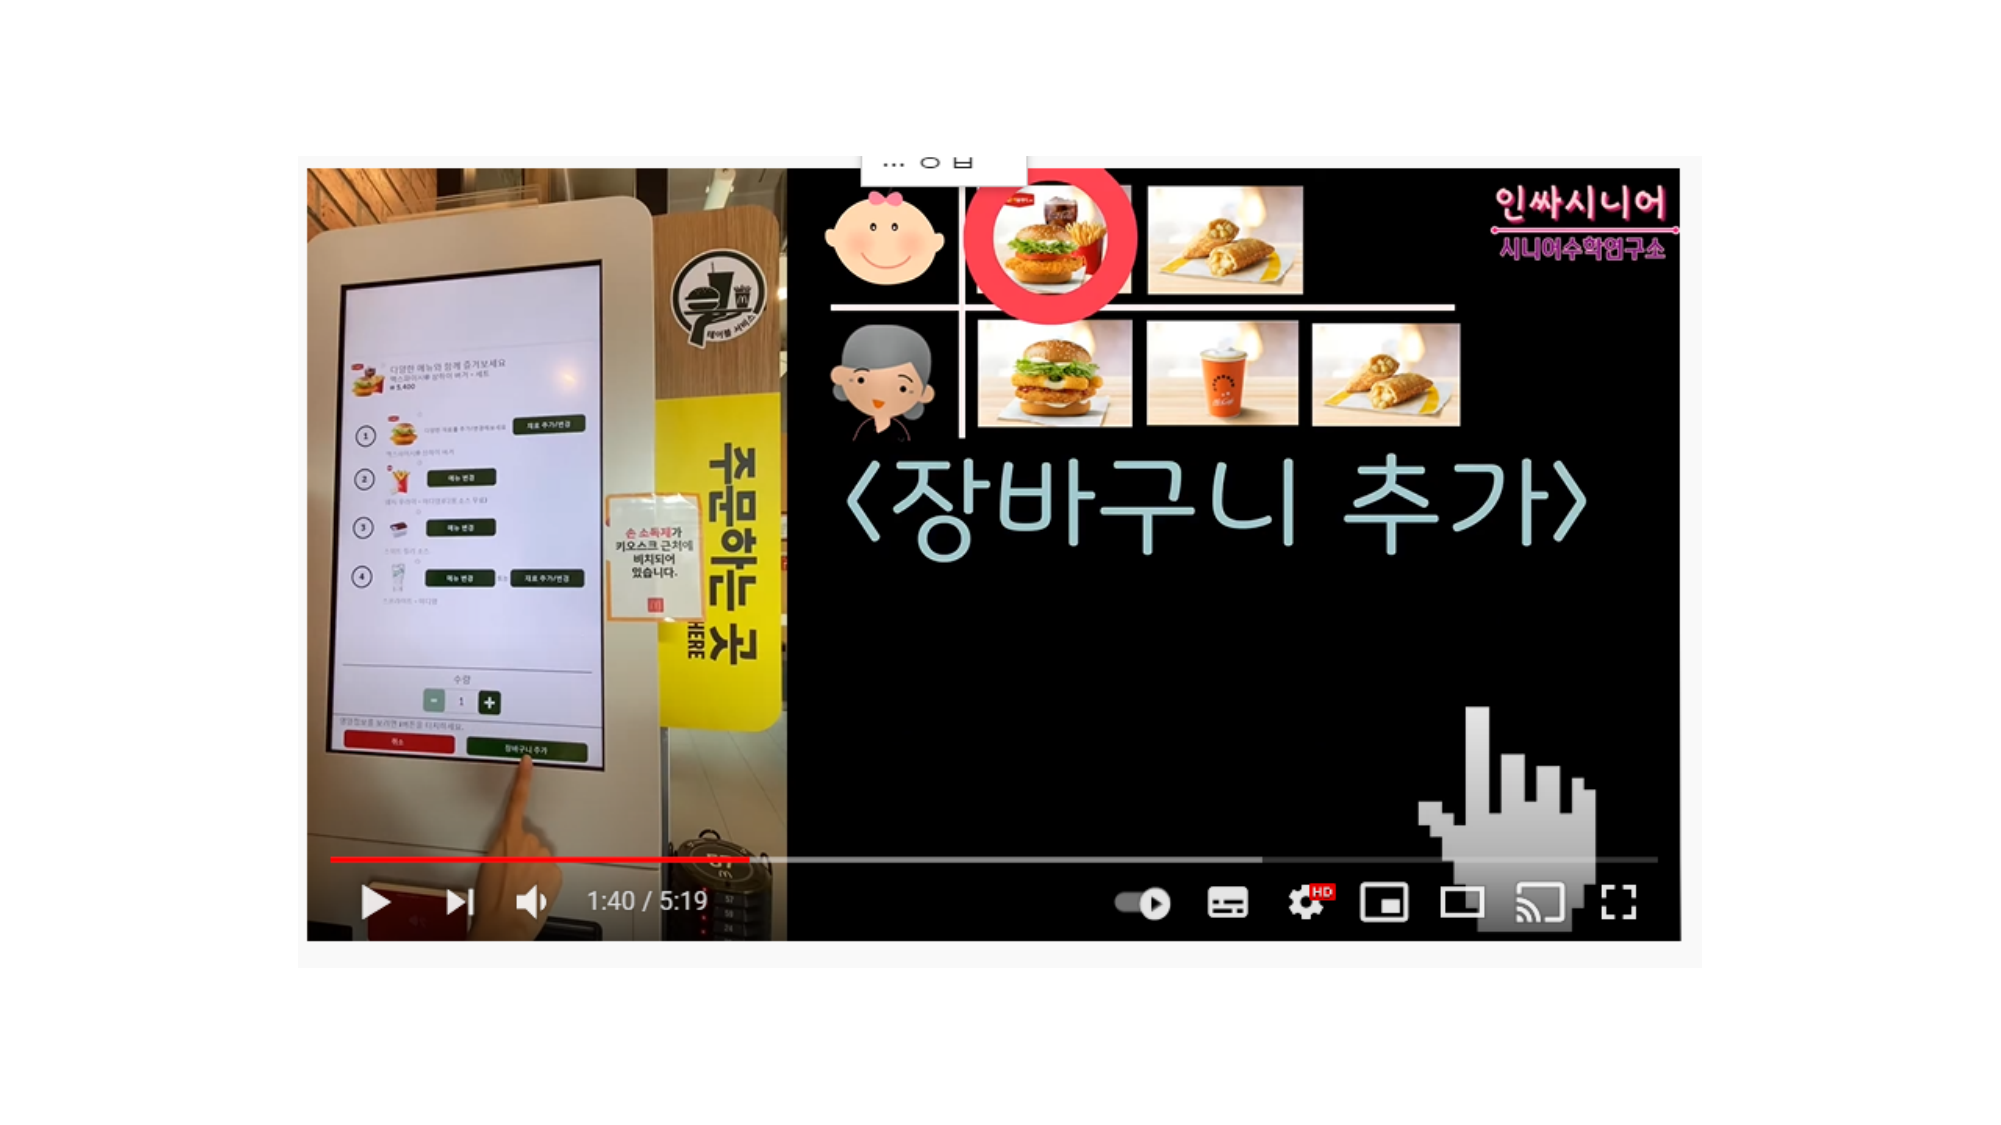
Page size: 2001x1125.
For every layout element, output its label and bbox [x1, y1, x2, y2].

picture [298, 156, 1702, 968]
